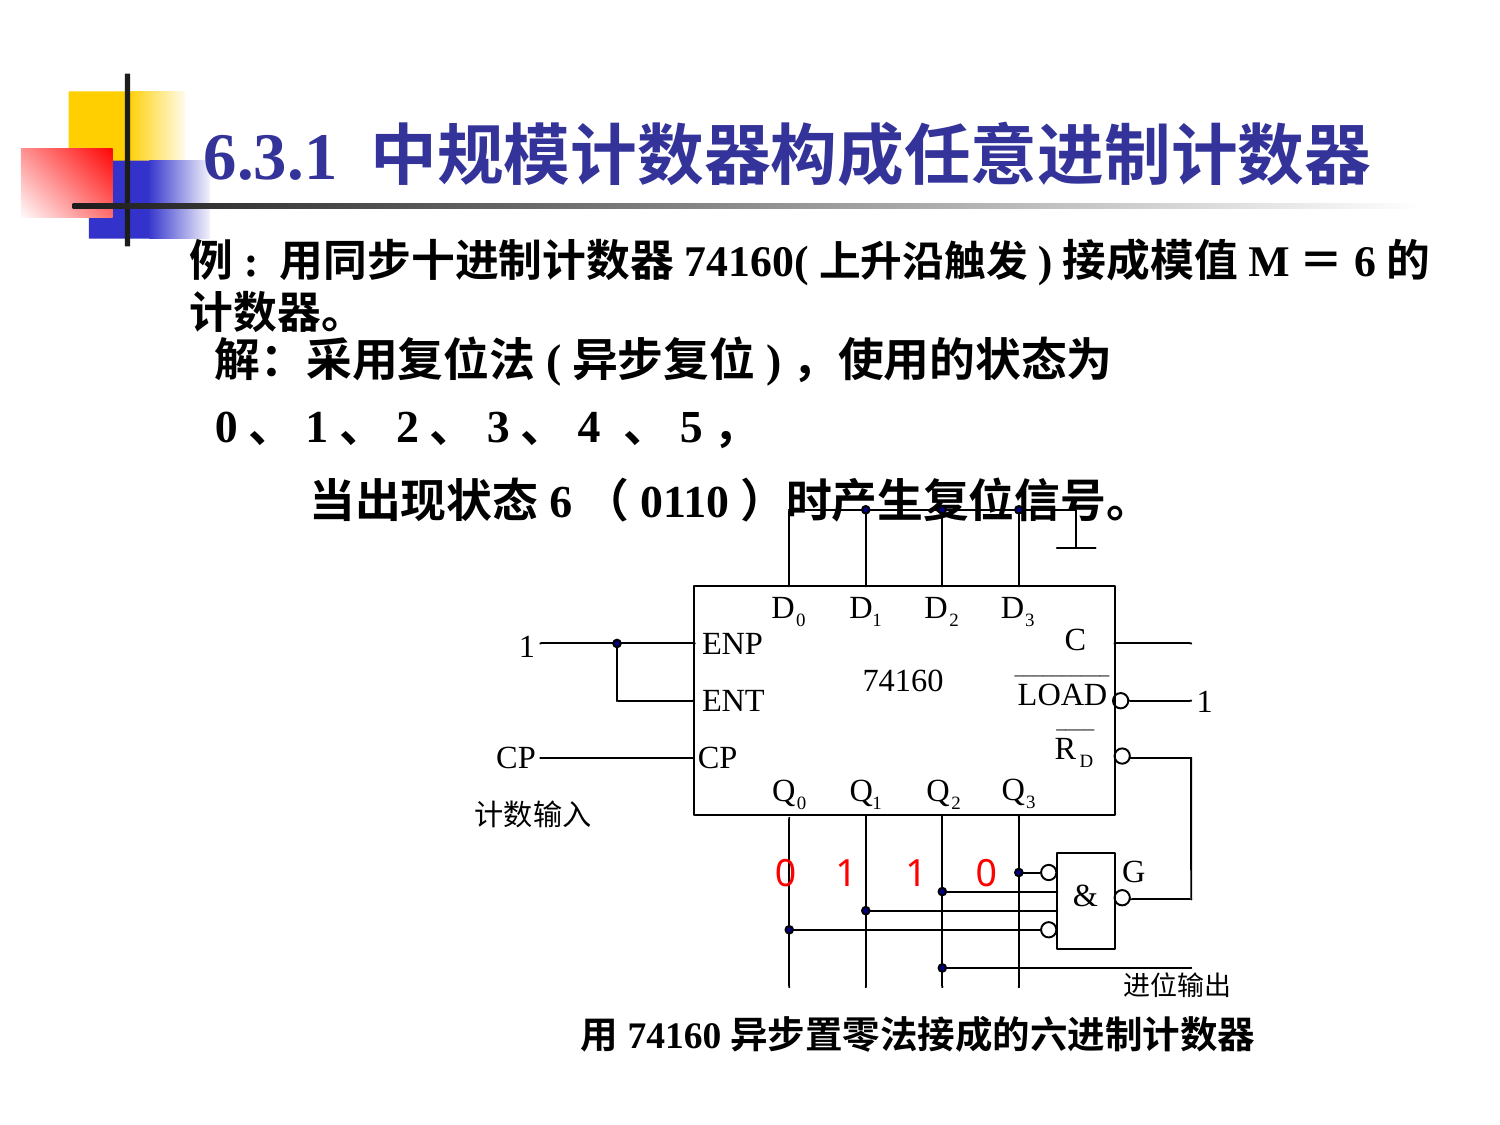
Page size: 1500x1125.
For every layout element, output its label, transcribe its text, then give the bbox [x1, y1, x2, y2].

text_box 解：采用复位法(异步复位)，使用的状态为0、1、2、3、4 、5， 当出现状态6（0110）时产生复位信号。 [199, 345, 1483, 535]
text_box 例: 用同步十进制计数器74160(上升沿触发)接成模值M＝6的计数器。 [174, 224, 1488, 345]
title 6.3.1 中规模计数器构成任意进制计数器 [188, 12, 1468, 200]
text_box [324, 500, 1388, 1064]
